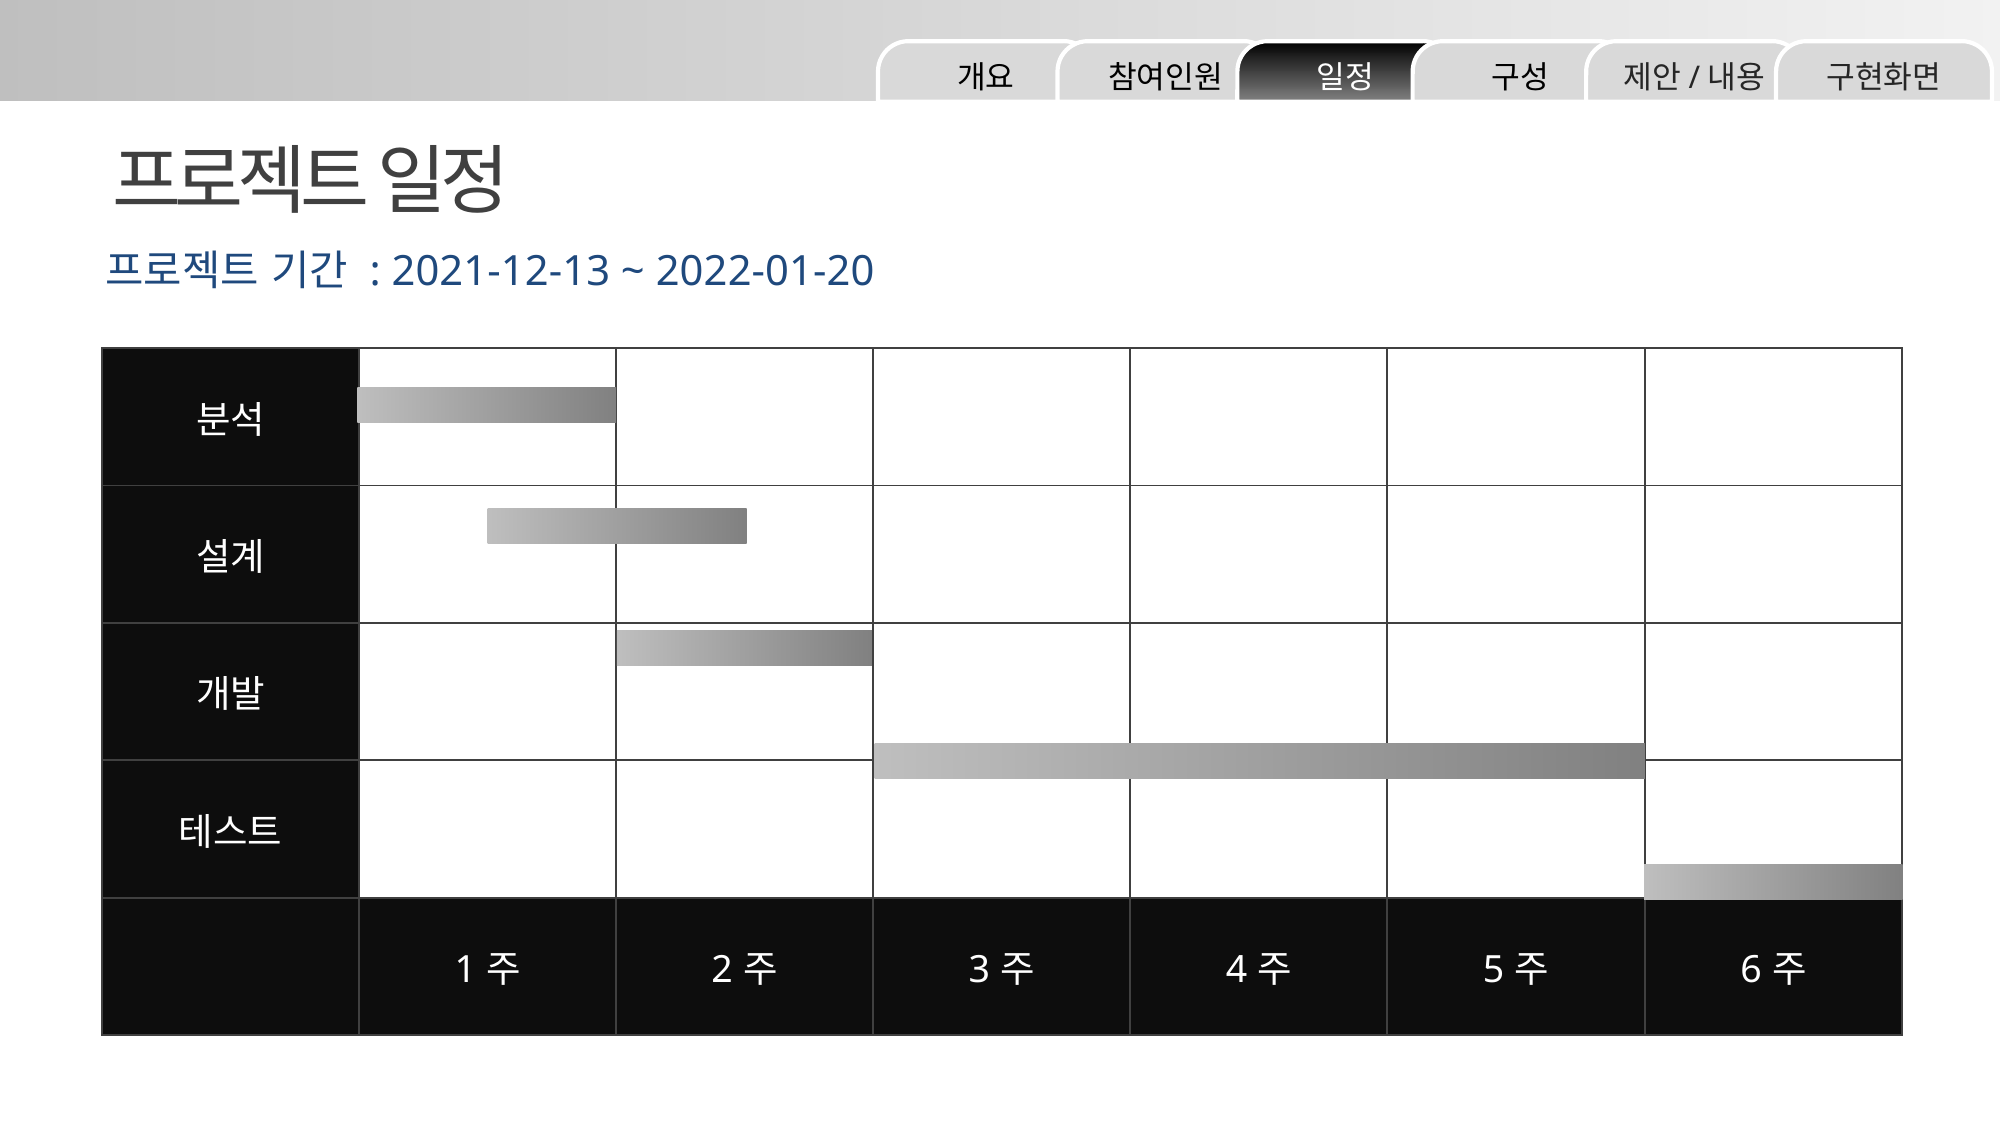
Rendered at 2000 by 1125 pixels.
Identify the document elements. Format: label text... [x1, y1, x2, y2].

table_cell 개발 [103, 624, 358, 759]
table_cell 설계 [103, 486, 358, 622]
table_cell 1주 [360, 899, 615, 1034]
text_box [873, 741, 1647, 780]
table_cell [1388, 780, 1644, 897]
table_header [360, 349, 615, 386]
table_cell 2주 [617, 899, 872, 1034]
table_cell [874, 780, 1129, 897]
text_box [355, 386, 618, 425]
table_cell [360, 761, 615, 897]
table_cell 6주 [1646, 901, 1901, 1034]
table_header [617, 349, 872, 485]
table_cell [617, 761, 872, 897]
table_header [1646, 349, 1901, 485]
table_cell [617, 667, 872, 759]
table_cell [874, 624, 1129, 741]
table_cell [1131, 624, 1386, 741]
table_cell 4주 [1131, 899, 1386, 1034]
text_box [1642, 862, 1905, 901]
text_box 프로젝트 기간 : 2021-12-13 ~ 2022-01-20 [90, 243, 1360, 294]
text_box [615, 628, 874, 667]
table_cell [617, 486, 872, 622]
text_box [1469, 0, 2000, 103]
table_cell 5주 [1388, 899, 1644, 1034]
text_box 프로젝트 일정 [97, 125, 525, 231]
table_header [360, 425, 615, 485]
table_cell [360, 624, 615, 759]
table_cell [1388, 624, 1644, 741]
table_cell [103, 899, 358, 1034]
table_cell [1646, 761, 1901, 862]
table_header [1388, 349, 1399, 485]
table_cell [1469, 486, 1644, 622]
table_header [1469, 349, 1644, 485]
table_cell [1131, 486, 1386, 622]
table_cell [1388, 486, 1399, 622]
table_header [874, 349, 1129, 485]
table_cell [1646, 486, 1901, 622]
table_header 분석 [103, 349, 358, 485]
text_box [1404, 0, 1466, 629]
table_cell [360, 486, 615, 622]
table_cell [1646, 624, 1901, 759]
text_box [486, 506, 749, 545]
table_cell 3주 [874, 899, 1129, 1034]
table_cell 테스트 [103, 761, 358, 897]
table_cell [874, 486, 1129, 622]
table_header [1131, 349, 1386, 485]
table_cell [1131, 780, 1386, 897]
text_box [0, 0, 1399, 103]
table_cell [617, 624, 872, 628]
